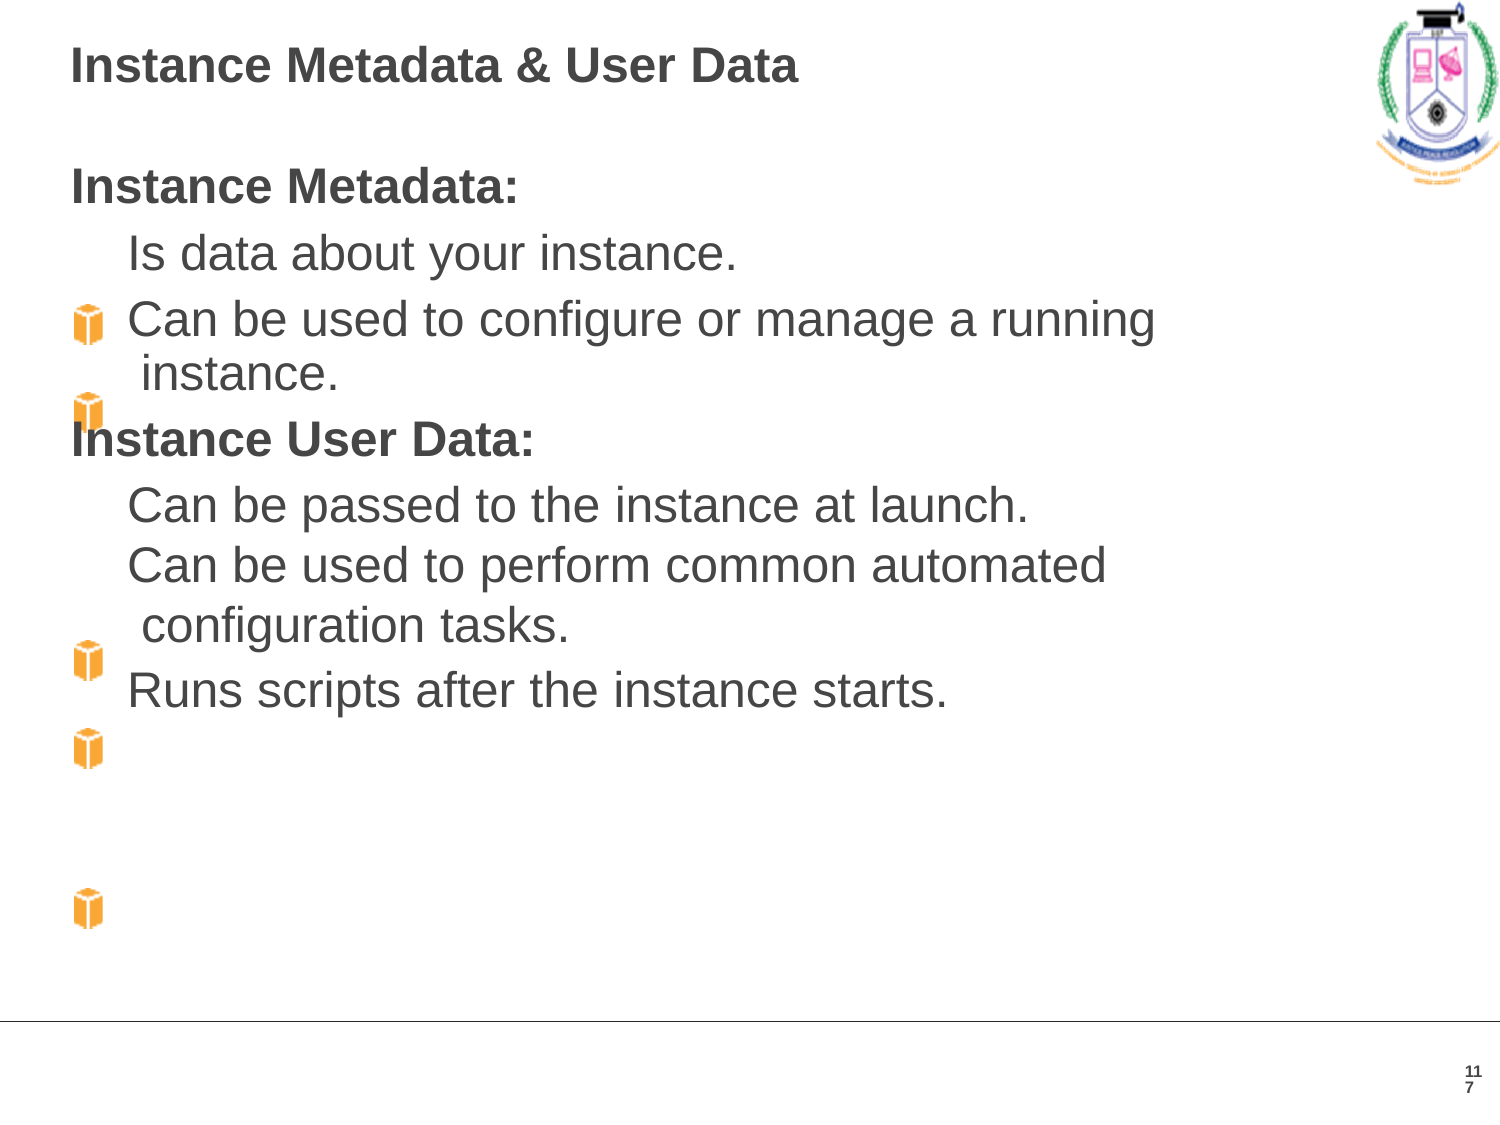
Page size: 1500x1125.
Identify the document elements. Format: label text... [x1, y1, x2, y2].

text_box [74, 728, 103, 769]
slide_number 117 [1458, 1060, 1490, 1125]
text_box Instance Metadata & User Data Instance Metadata: Is data about your instance. Can be used to configure or manage a running instance. Instance User Data: Can be passed to the instance at launch. Can be used to perform common automated configuration tasks. Runs scripts after the instance starts. [68, 30, 1164, 718]
picture [1362, 0, 1500, 203]
text_box [74, 888, 103, 929]
